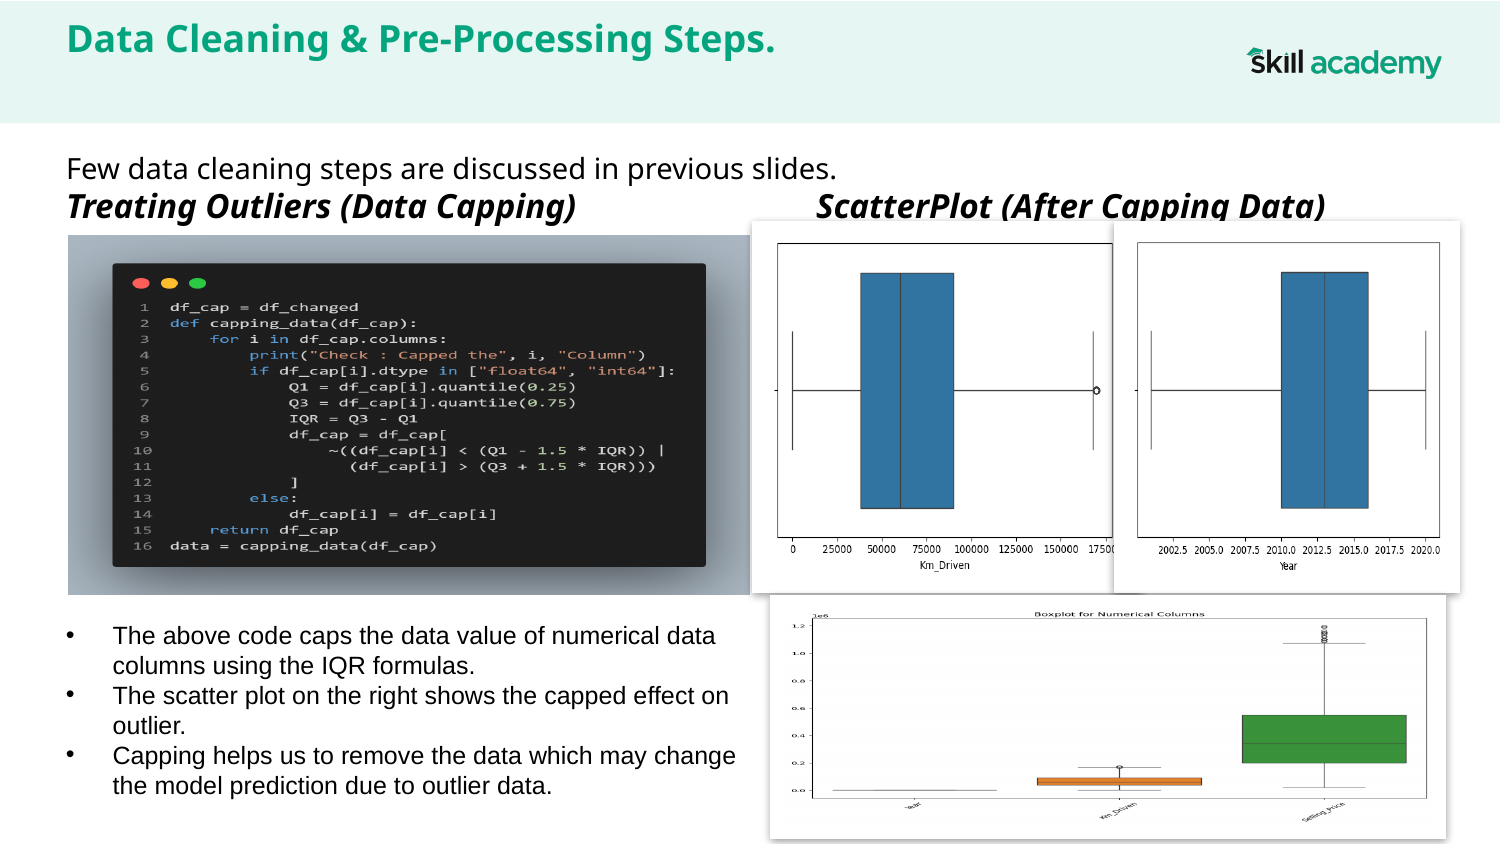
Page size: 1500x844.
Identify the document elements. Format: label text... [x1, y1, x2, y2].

picture [67, 235, 751, 595]
picture [784, 609, 1433, 825]
text_box The above code caps the data value of numerical data columns using the IQR formulas. The scatter plot on the right shows the capped effect on outlier. Capping helps us to remove the data which may change the model prediction due to outlier data. [51, 612, 765, 807]
picture [766, 235, 1446, 579]
list Few data cleaning steps are discussed in previous slides. Treating Outliers (Data Capping) ScatterPlot (After Capping Data) [51, 135, 1449, 612]
title Data Cleaning & Pre-Processing Steps. [51, 0, 1449, 135]
